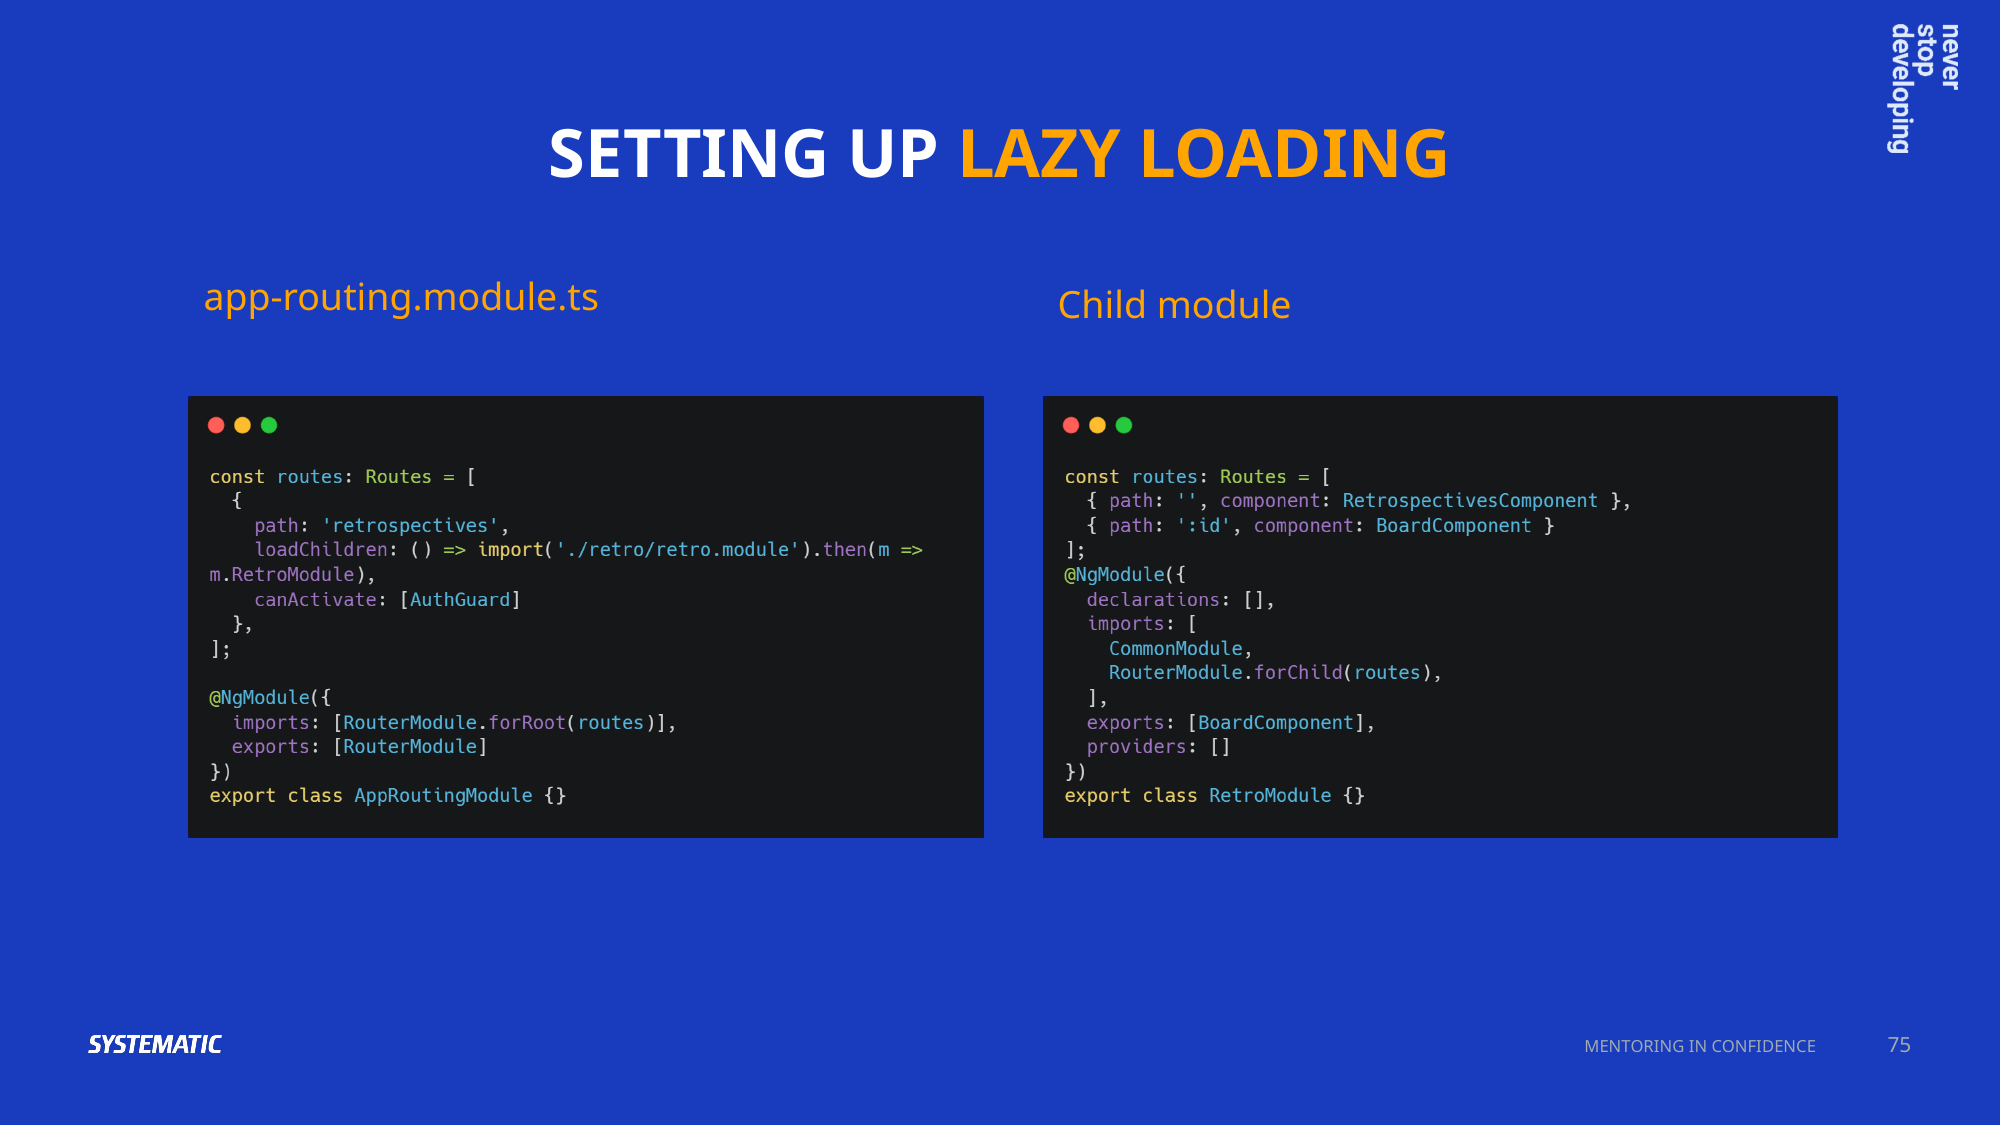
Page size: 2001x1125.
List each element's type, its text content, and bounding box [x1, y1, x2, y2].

picture [1042, 395, 1838, 838]
slide_number 75 [1856, 1036, 1912, 1061]
picture [88, 1035, 222, 1053]
text_box Child module [1042, 273, 1838, 334]
title SETTING UP LAZY LOADING [250, 90, 1750, 191]
text_box app-routing.module.ts [188, 265, 984, 326]
picture [188, 395, 984, 838]
footer MENTORING IN CONFIDENCE [905, 1035, 1817, 1060]
